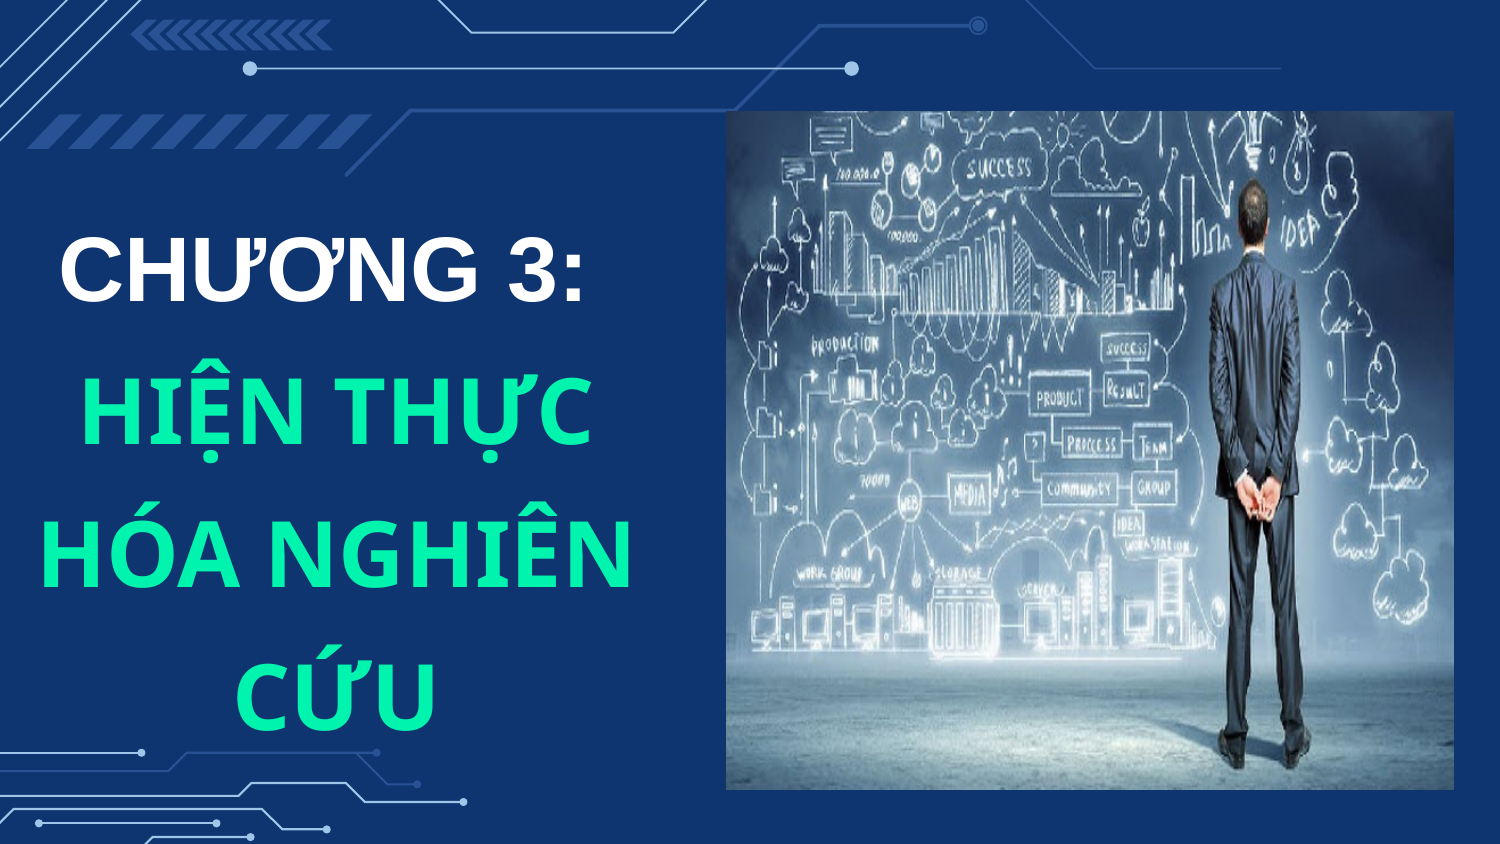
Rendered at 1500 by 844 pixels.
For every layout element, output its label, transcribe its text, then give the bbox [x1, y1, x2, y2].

picture [725, 110, 1455, 790]
text_box CHƯƠNG 3: HIỆN THỰC HÓA NGHIÊN CỨU [15, 169, 658, 757]
